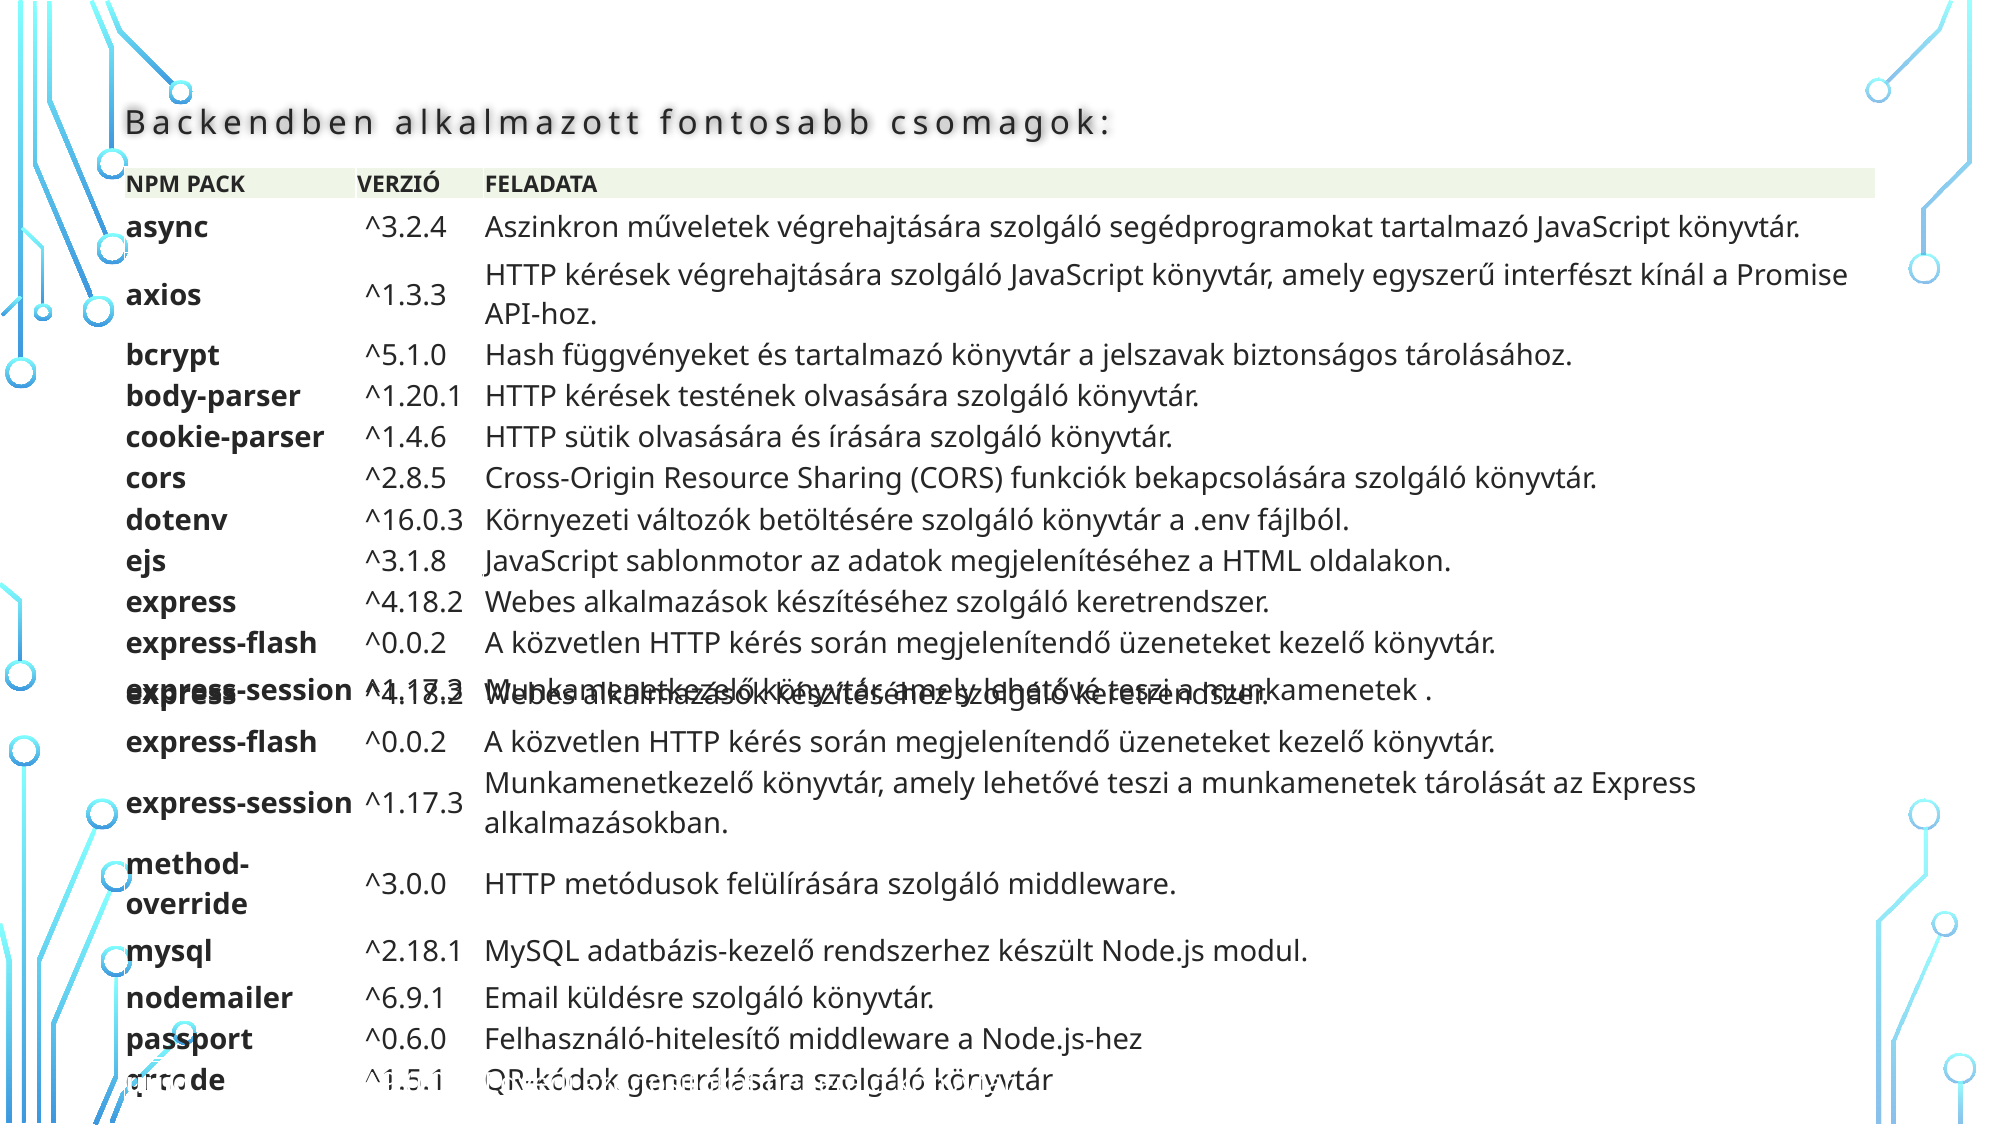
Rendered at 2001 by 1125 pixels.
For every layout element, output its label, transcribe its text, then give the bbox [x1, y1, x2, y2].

table_cell ^2.8.5 [357, 457, 483, 497]
table_header VERZIÓ [357, 168, 483, 198]
table_cell Webes alkalmazások készítéséhez szolgáló keretrendszer. [484, 580, 1875, 620]
table_cell MySQL adatbázis-kezelő rendszerhez készült Node.js modul. [484, 924, 1875, 975]
table_cell HTTP metódusok felülírására szolgáló middleware. [484, 843, 1875, 922]
table_cell HTTP sütik olvasására és írására szolgáló könyvtár. [484, 416, 1875, 456]
table_header Egyedi azonosítókat generáló könyvtár. [484, 1062, 1875, 1101]
table_header express [125, 666, 355, 719]
table_cell body-parser [125, 375, 355, 415]
table_cell dotenv [125, 498, 355, 538]
table_cell HTTP kérések testének olvasására szolgáló könyvtár. [484, 375, 1875, 415]
table_header ^9.0.0 [357, 1062, 482, 1101]
table_cell ^1.20.1 [357, 375, 483, 415]
table_cell ^6.9.1 [357, 977, 482, 1016]
table_cell express [125, 580, 355, 620]
table_cell passport [125, 1018, 355, 1057]
table_cell express-flash [125, 721, 355, 760]
table_cell express-flash [125, 621, 355, 661]
table_cell ^3.0.0 [357, 843, 482, 922]
table_cell Cross-Origin Resource Sharing (CORS) funkciók bekapcsolására szolgáló könyvtár. [484, 457, 1875, 497]
table_cell bcrypt [125, 334, 355, 373]
table_cell mysql [125, 924, 355, 975]
text_box Backendben alkalmazott fontosabb csomagok: [109, 81, 1422, 149]
table_header ^4.18.2 [357, 666, 482, 719]
table_cell ejs [125, 539, 355, 579]
table_cell ^1.17.3 [357, 762, 482, 841]
table_cell JavaScript sablonmotor az adatok megjelenítéséhez a HTML oldalakon. [484, 539, 1875, 579]
table_cell ^0.6.0 [357, 1018, 482, 1057]
table_cell Aszinkron műveletek végrehajtására szolgáló segédprogramokat tartalmazó JavaScript könyvtár. [484, 200, 1875, 252]
table_cell axios [125, 253, 355, 332]
table_cell async [125, 200, 355, 252]
table_cell ^16.0.3 [357, 498, 483, 538]
table_cell Környezeti változók betöltésére szolgáló könyvtár a .env fájlból. [484, 498, 1875, 538]
table_cell HTTP kérések végrehajtására szolgáló JavaScript könyvtár, amely egyszerű interfészt kínál a Promise API-hoz. [484, 253, 1875, 332]
table_cell Munkamenetkezelő könyvtár, amely lehetővé teszi a munkamenetek tárolását az Express alkalmazásokban. [484, 762, 1875, 841]
table_header FELADATA [484, 168, 1875, 198]
table_cell Hash függvényeket és tartalmazó könyvtár a jelszavak biztonságos tárolásához. [484, 334, 1875, 373]
table_cell ^4.18.2 [357, 580, 483, 620]
table_header Webes alkalmazások készítéséhez szolgáló keretrendszer. [484, 666, 1875, 719]
table_header NPM PACK [125, 168, 355, 198]
table_cell Felhasználó-hitelesítő middleware a Node.js-hez [484, 1018, 1875, 1057]
table_cell ^3.1.8 [357, 539, 483, 579]
table_cell nodemailer [125, 977, 355, 1016]
table_cell ^2.18.1 [357, 924, 482, 975]
table_cell cookie-parser [125, 416, 355, 456]
table_header uuid [125, 1062, 355, 1101]
table_cell A közvetlen HTTP kérés során megjelenítendő üzeneteket kezelő könyvtár. [484, 621, 1875, 661]
table_cell cors [125, 457, 355, 497]
table_cell Email küldésre szolgáló könyvtár. [484, 977, 1875, 1016]
table_cell A közvetlen HTTP kérés során megjelenítendő üzeneteket kezelő könyvtár. [484, 721, 1875, 760]
table_cell ^1.3.3 [357, 253, 483, 332]
table_cell ^5.1.0 [357, 334, 483, 373]
table_cell express-session [125, 762, 355, 841]
table_cell ^3.2.4 [357, 200, 483, 252]
table_cell ^1.4.6 [357, 416, 483, 456]
table_cell ^0.0.2 [357, 721, 482, 760]
table_cell ^0.0.2 [357, 621, 483, 661]
table_cell method-override [125, 843, 355, 922]
